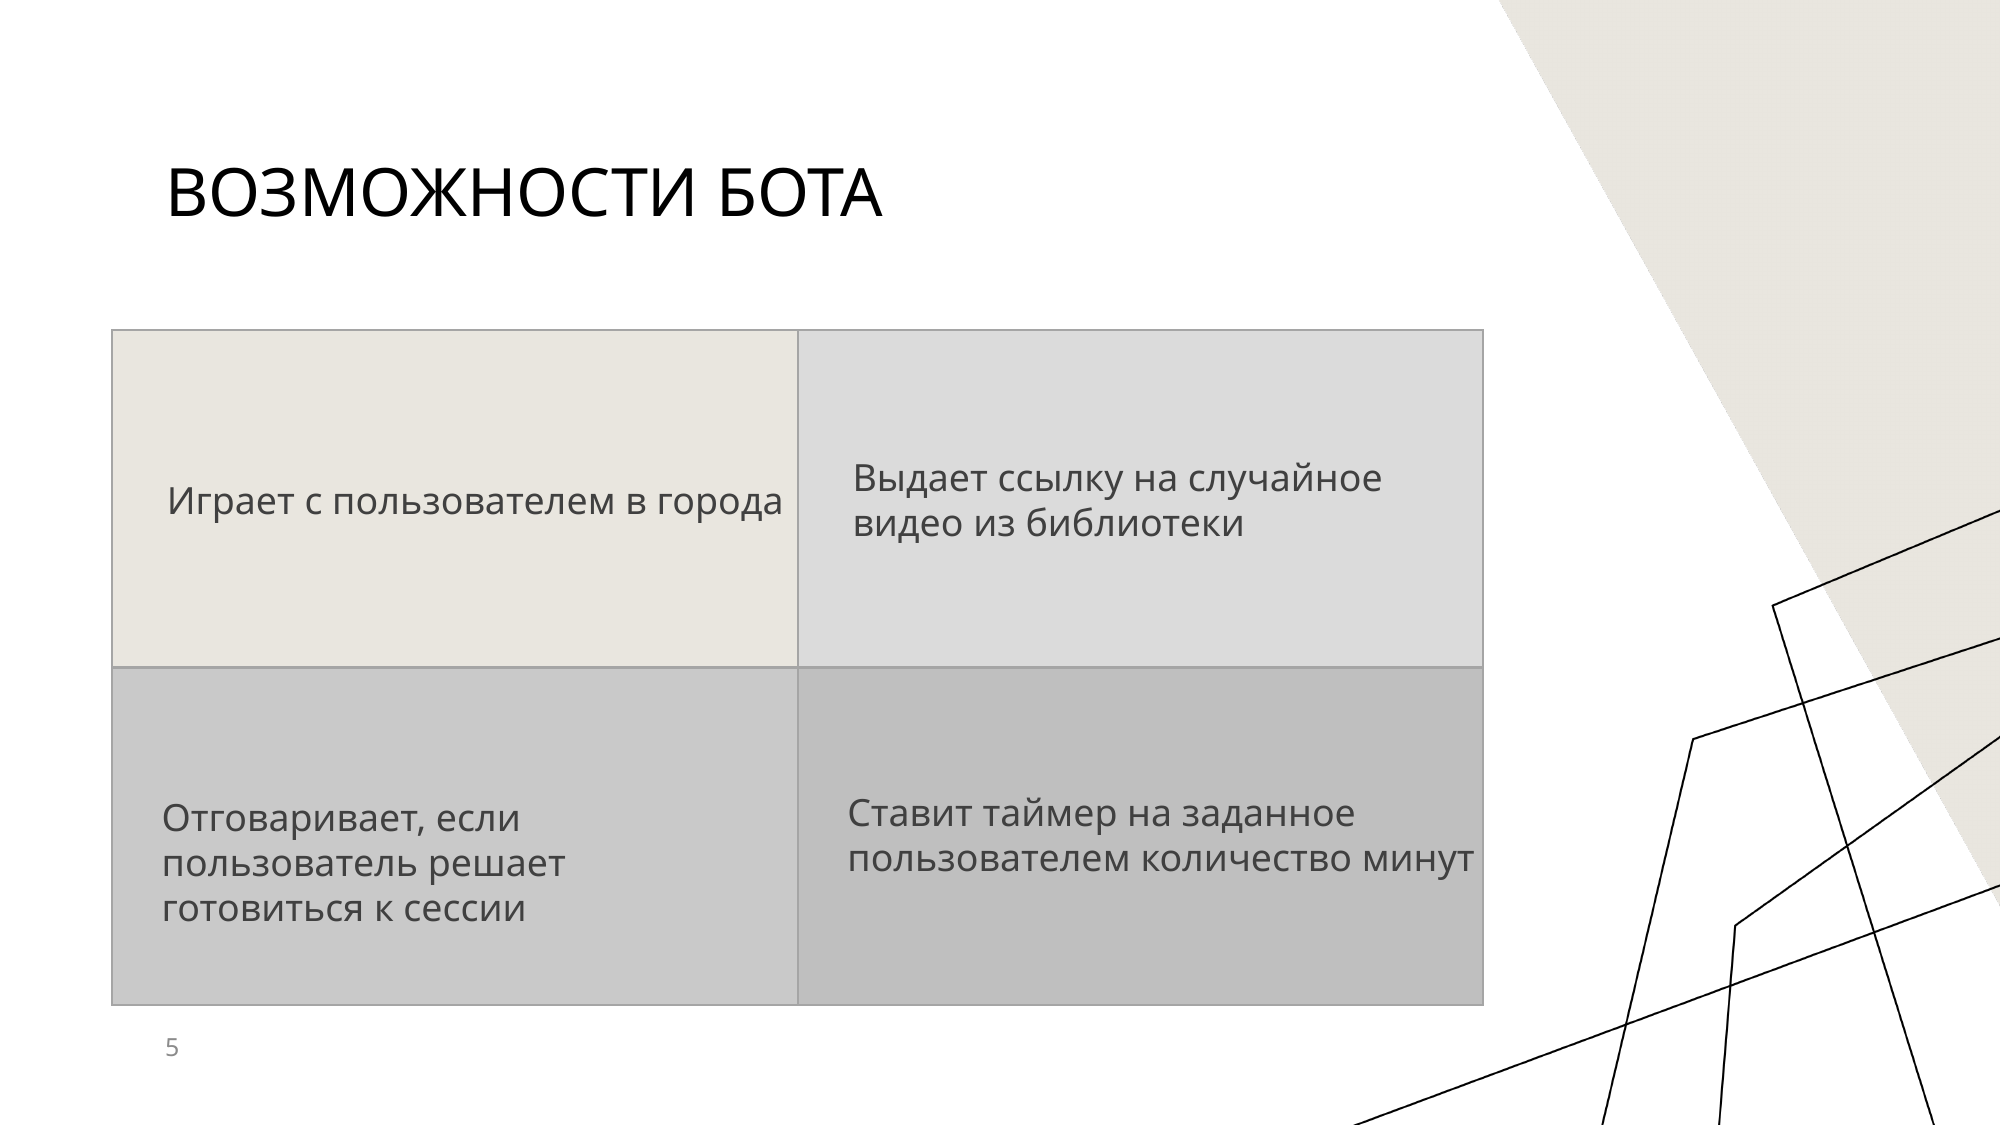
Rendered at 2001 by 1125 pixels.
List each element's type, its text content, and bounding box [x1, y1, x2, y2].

text_box [797, 329, 1484, 666]
text_box [111, 666, 797, 1006]
title Возможности бота [150, 59, 1344, 330]
text_box [797, 666, 1484, 1006]
text_box Отговаривает, если пользователь решает готовиться к сессии [146, 786, 764, 981]
picture [1281, 0, 2000, 1125]
text_box Выдает ссылку на случайное видео из библиотеки [837, 446, 1466, 597]
slide_number 5 [150, 1024, 254, 1074]
text_box Ставит таймер на заданное пользователем количество минут [832, 781, 1502, 932]
text_box Играет с пользователем в города [152, 469, 800, 575]
text_box [111, 329, 797, 666]
